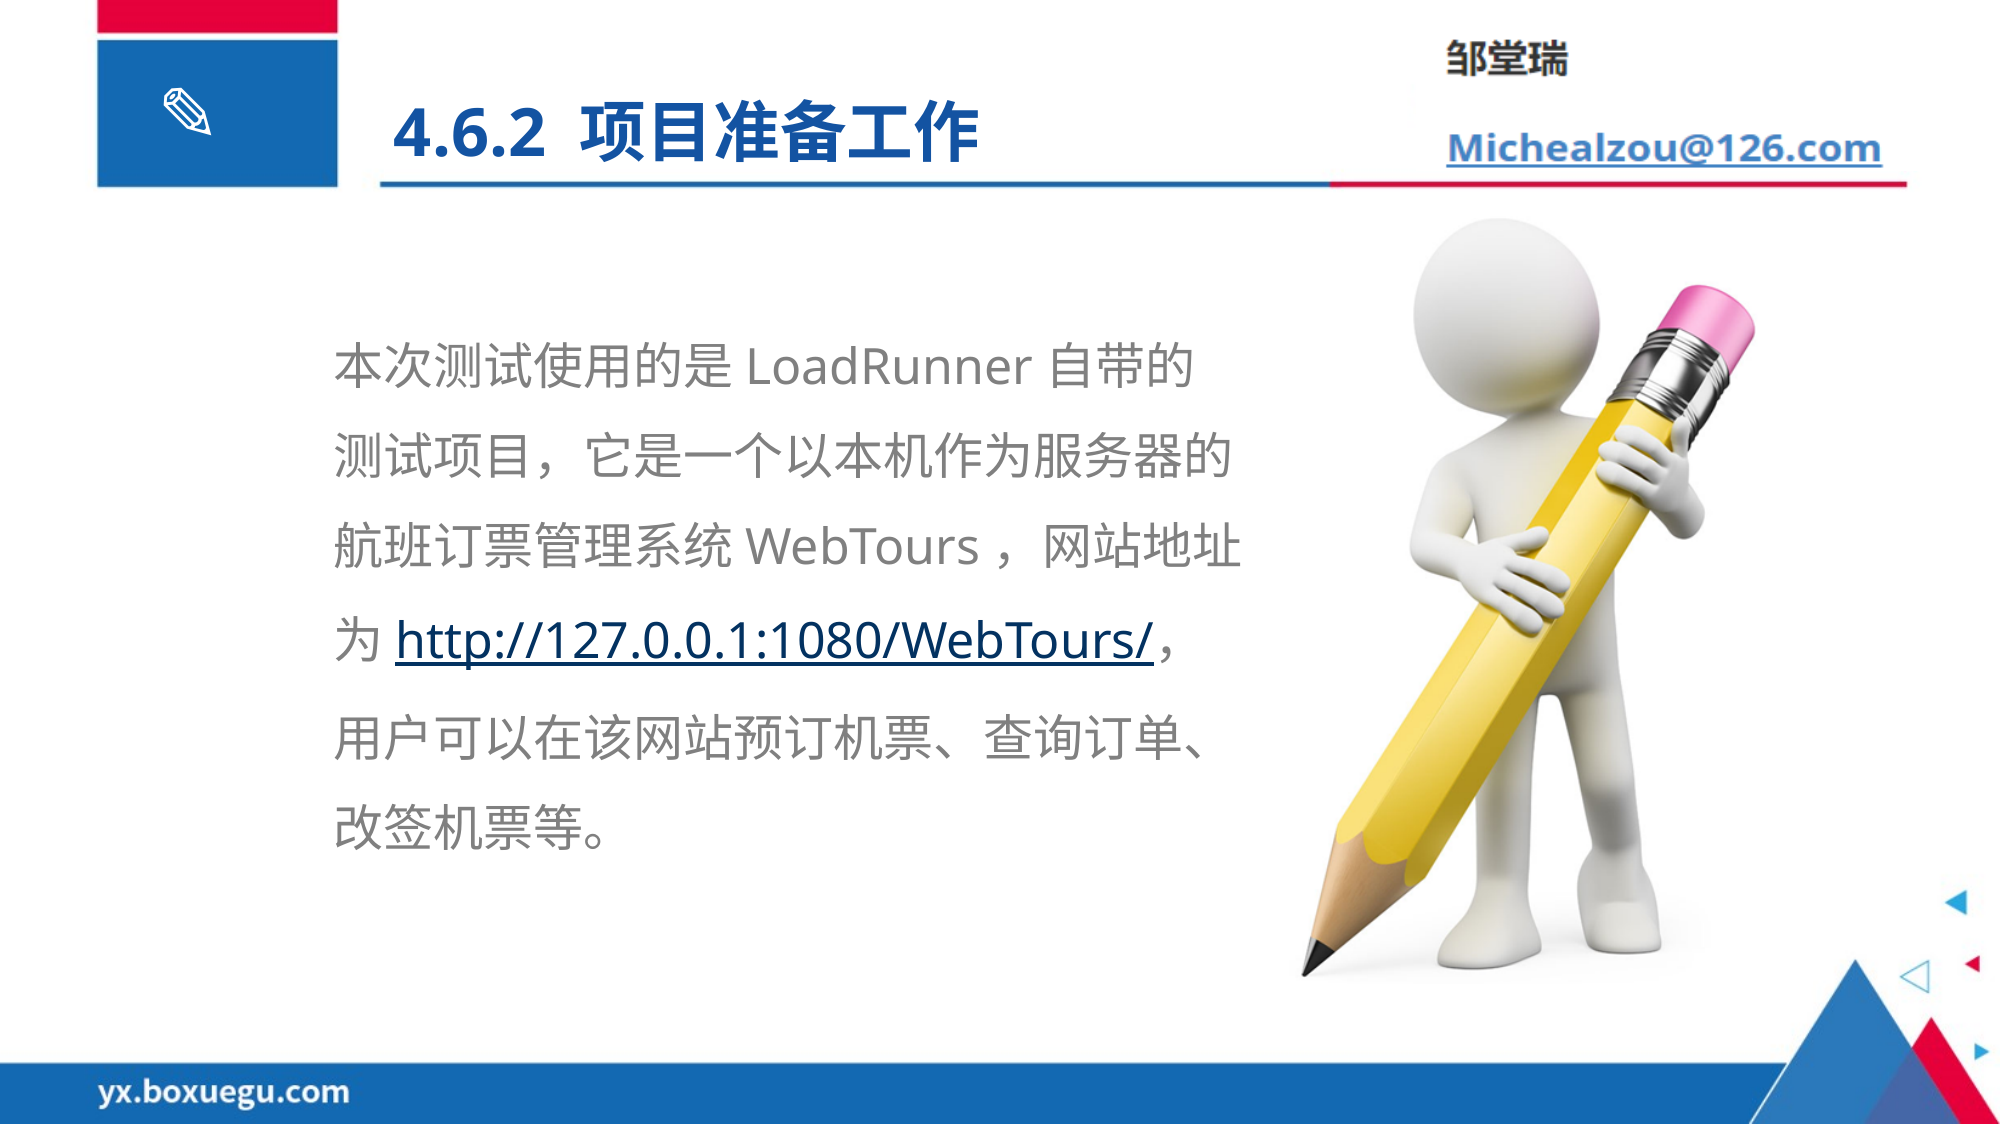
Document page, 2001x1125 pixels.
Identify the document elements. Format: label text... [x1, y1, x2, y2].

picture [0, 0, 2000, 1124]
text_box 本次测试使用的是LoadRunner自带的测试项目，它是一个以本机作为服务器的航班订票管理系统WebTours，网站地址为http://127.0.0.1:1080/WebTours/，用户可以在该网站预订机票、查询订单、改签机票等。 [318, 297, 1261, 899]
text_box 4.6.2 项目准备工作 [379, 82, 1200, 177]
